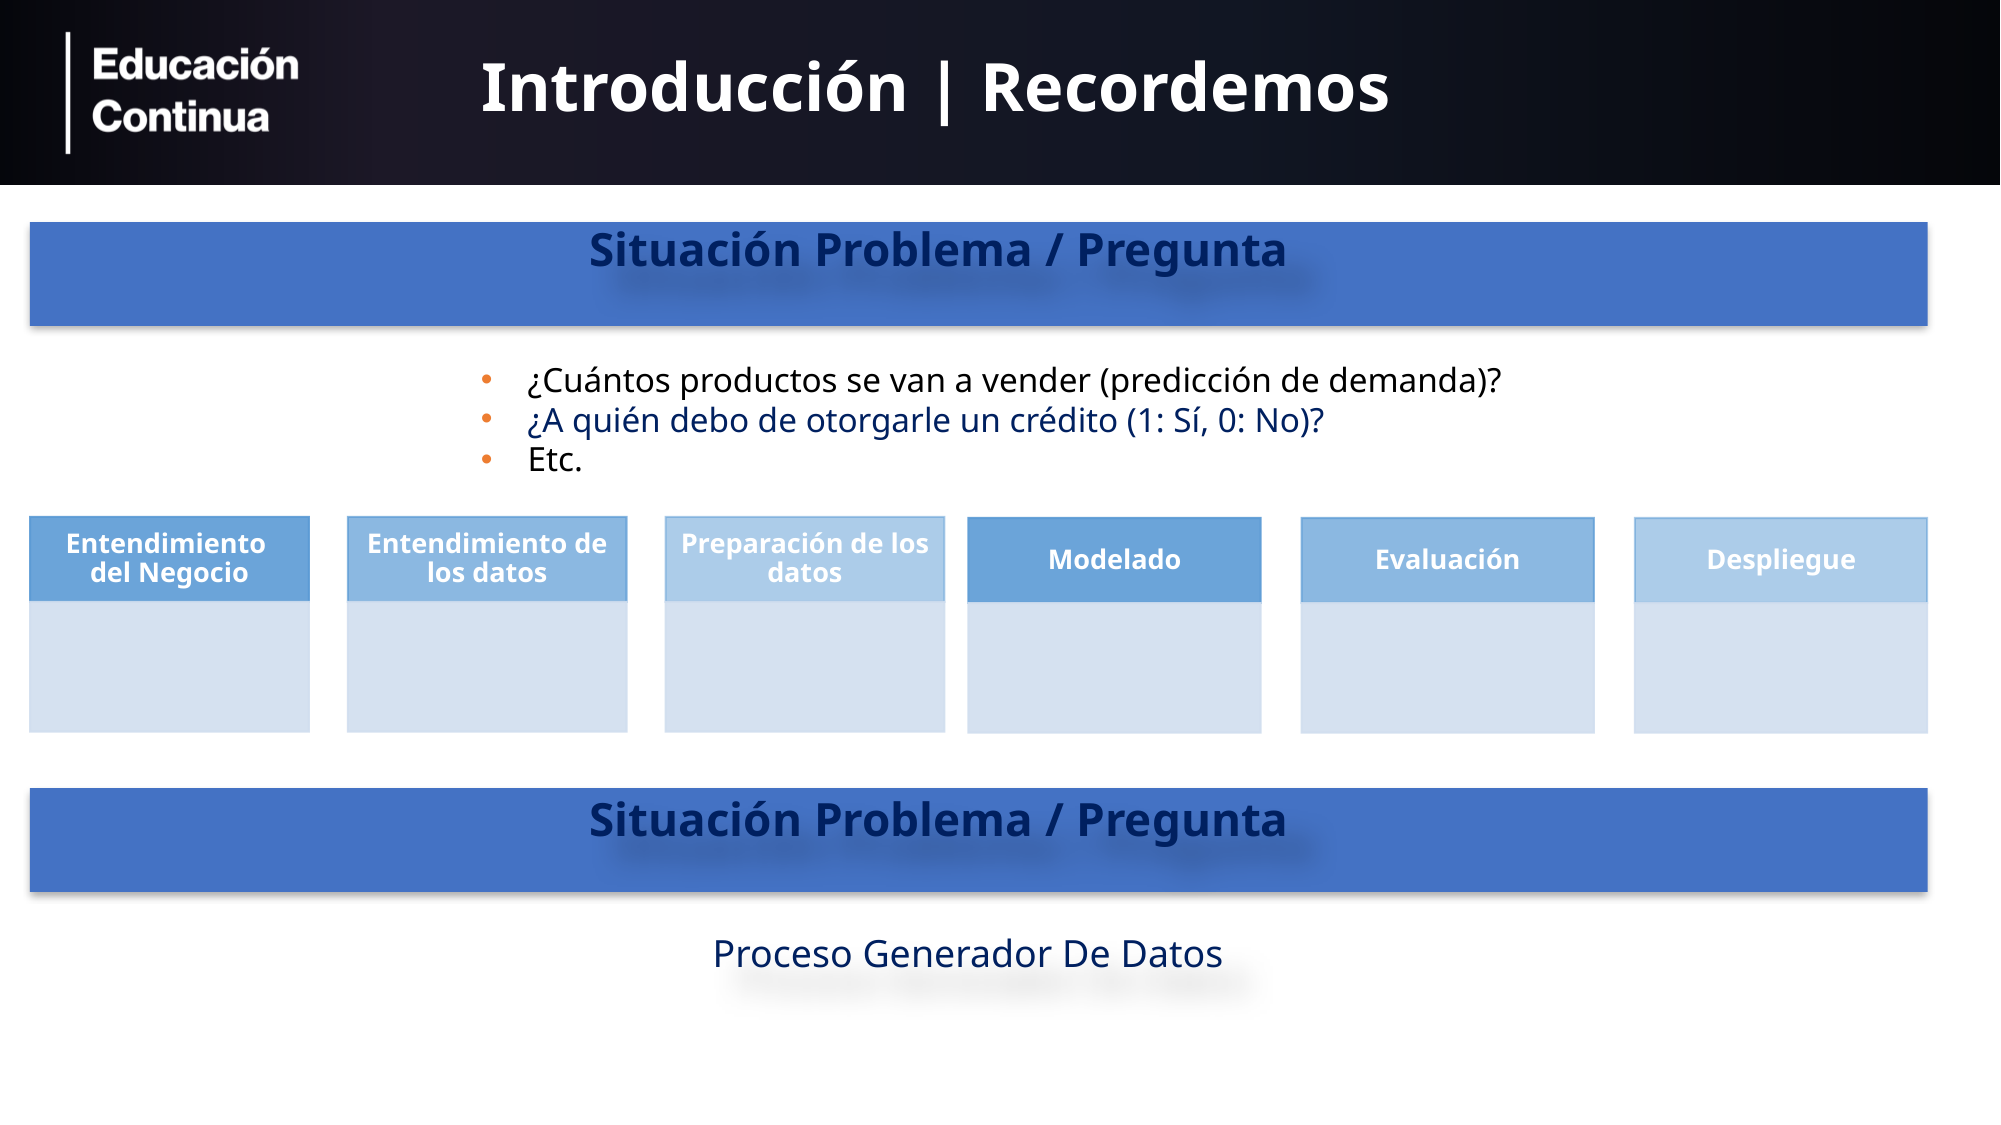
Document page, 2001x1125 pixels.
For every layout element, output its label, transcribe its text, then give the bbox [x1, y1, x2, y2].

text_box Situación Problema / Pregunta [557, 783, 1304, 853]
text_box Proceso Generador De Datos [19, 922, 1917, 983]
text_box Situación Problema / Pregunta [557, 213, 1304, 284]
picture [0, 0, 2000, 185]
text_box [968, 513, 1928, 738]
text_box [29, 512, 945, 737]
text_box [1314, 221, 1929, 327]
text_box ¿Cuántos productos se van a vender (predicción de demanda)? ¿A quién debo de otorgarle un crédito (1: Sí, 0: No)? Etc. [465, 356, 1929, 482]
title Introducción | Recordemos [466, 37, 1791, 146]
text_box [29, 787, 584, 893]
text_box [1304, 787, 1929, 893]
text_box [29, 221, 593, 327]
